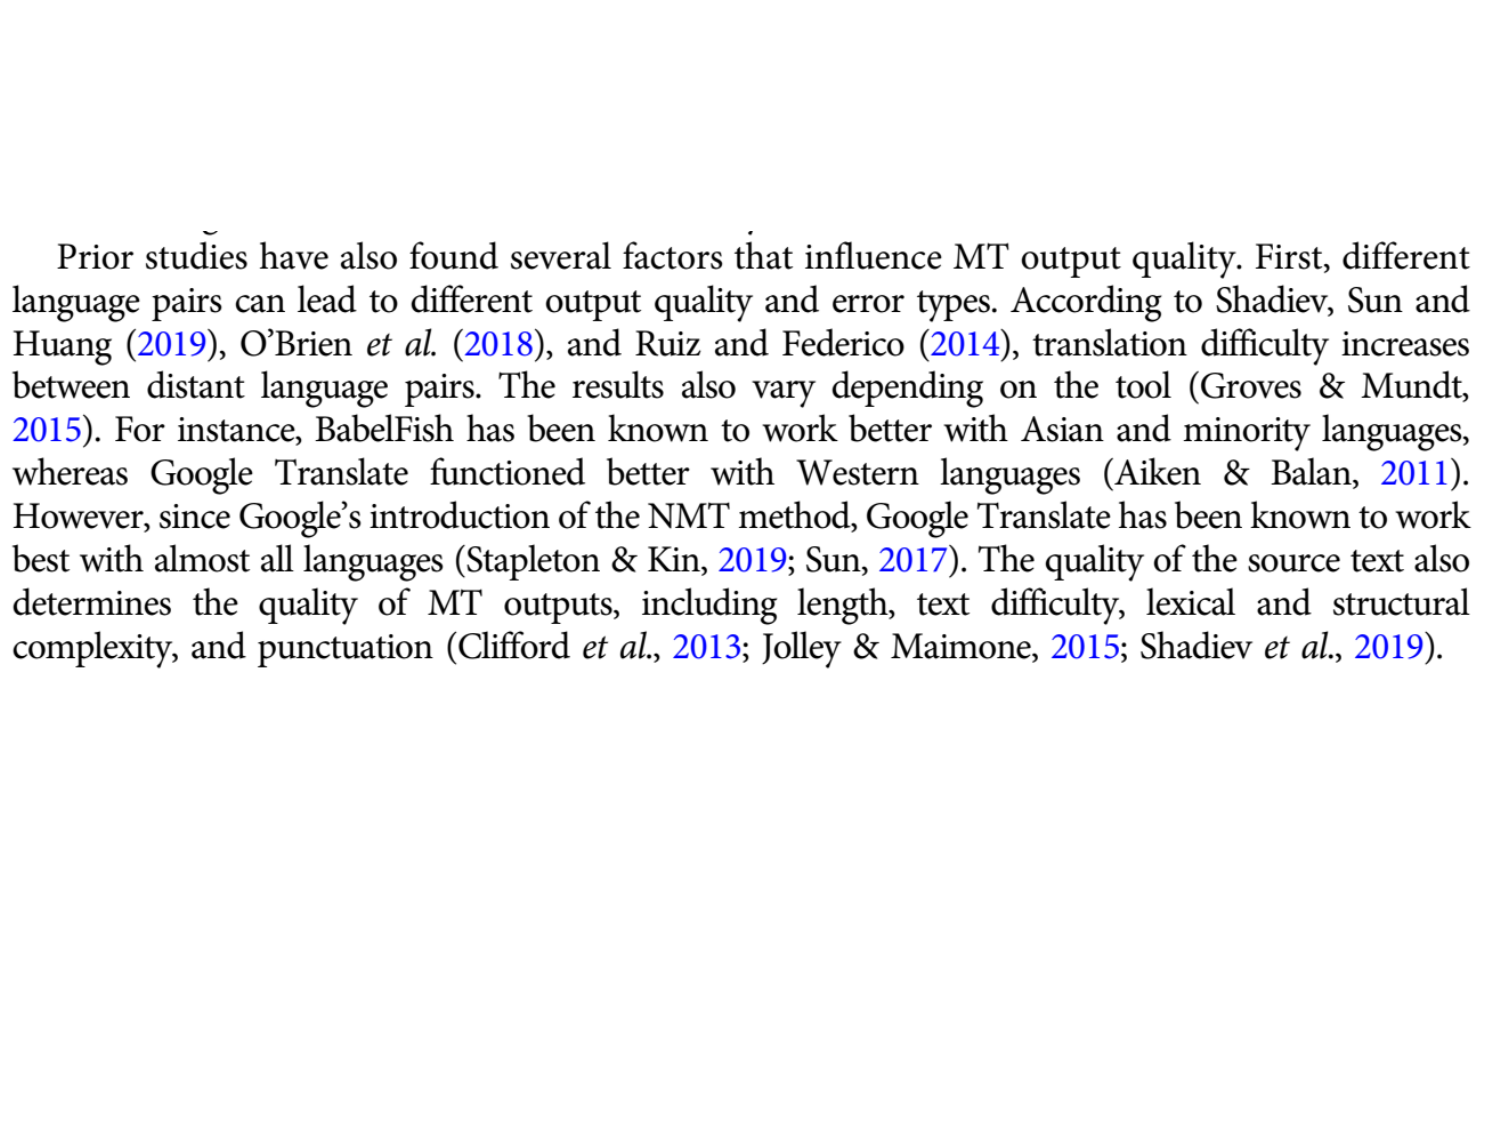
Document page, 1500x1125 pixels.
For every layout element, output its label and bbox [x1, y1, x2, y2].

picture [0, 231, 1500, 673]
